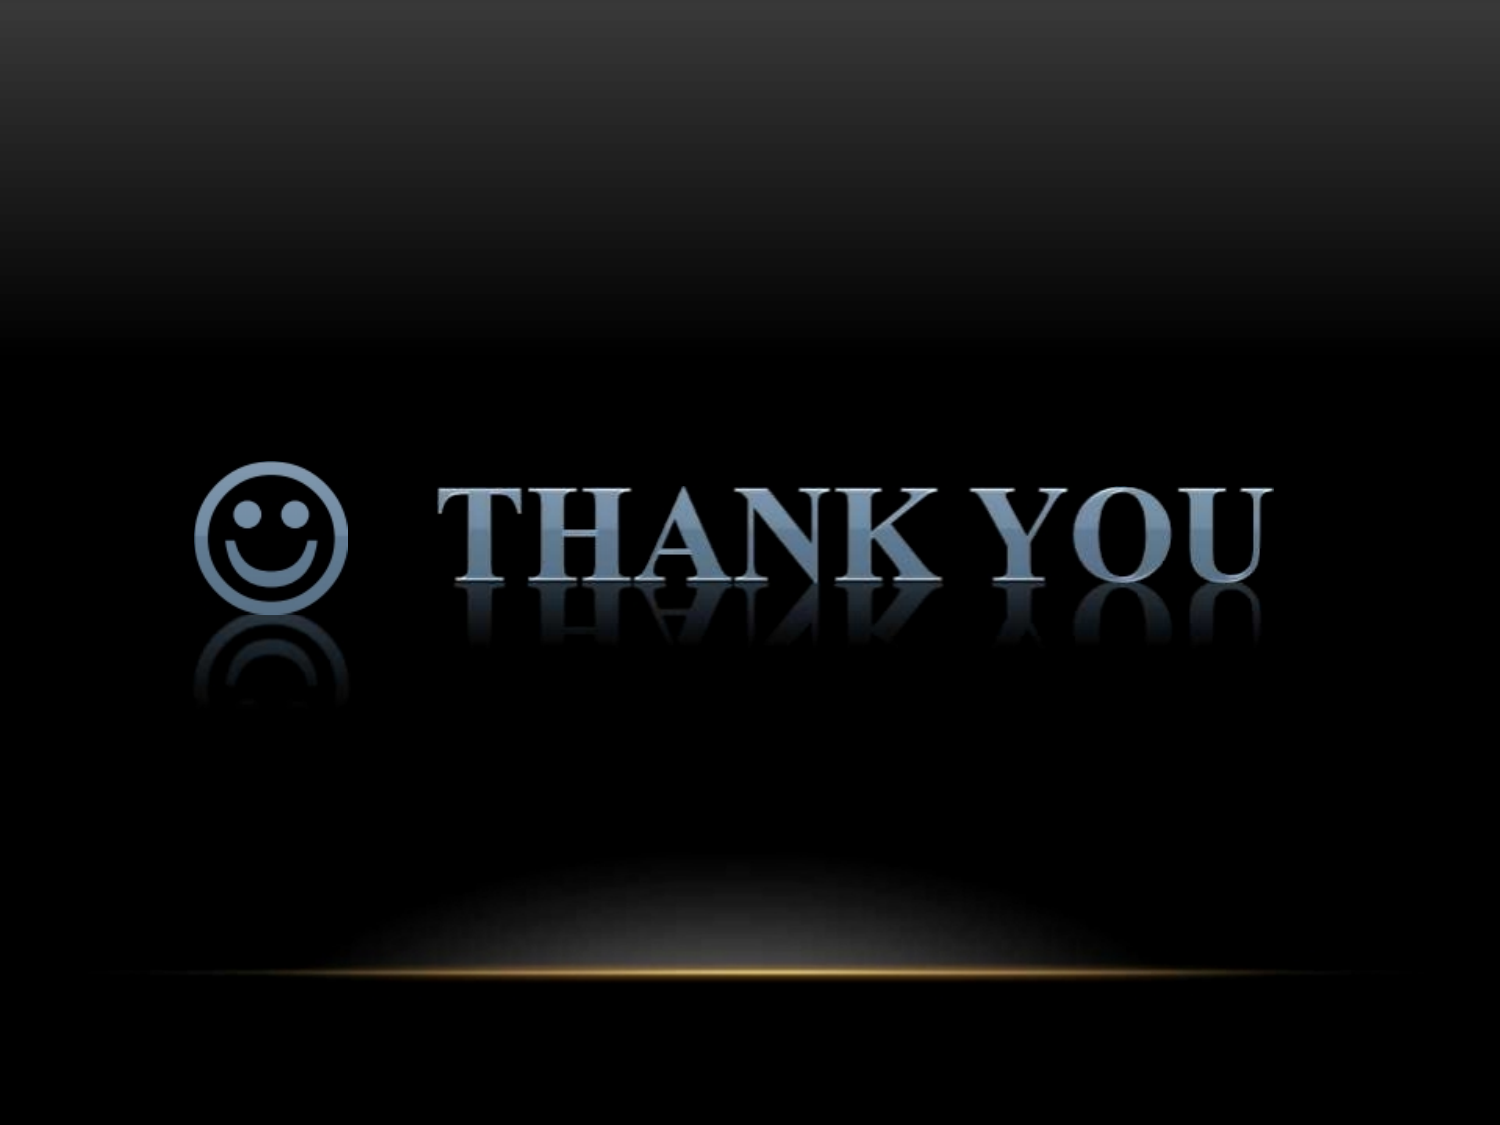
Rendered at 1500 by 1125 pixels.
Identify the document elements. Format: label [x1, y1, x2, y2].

text_box [191, 461, 351, 768]
picture [0, 0, 1500, 1125]
